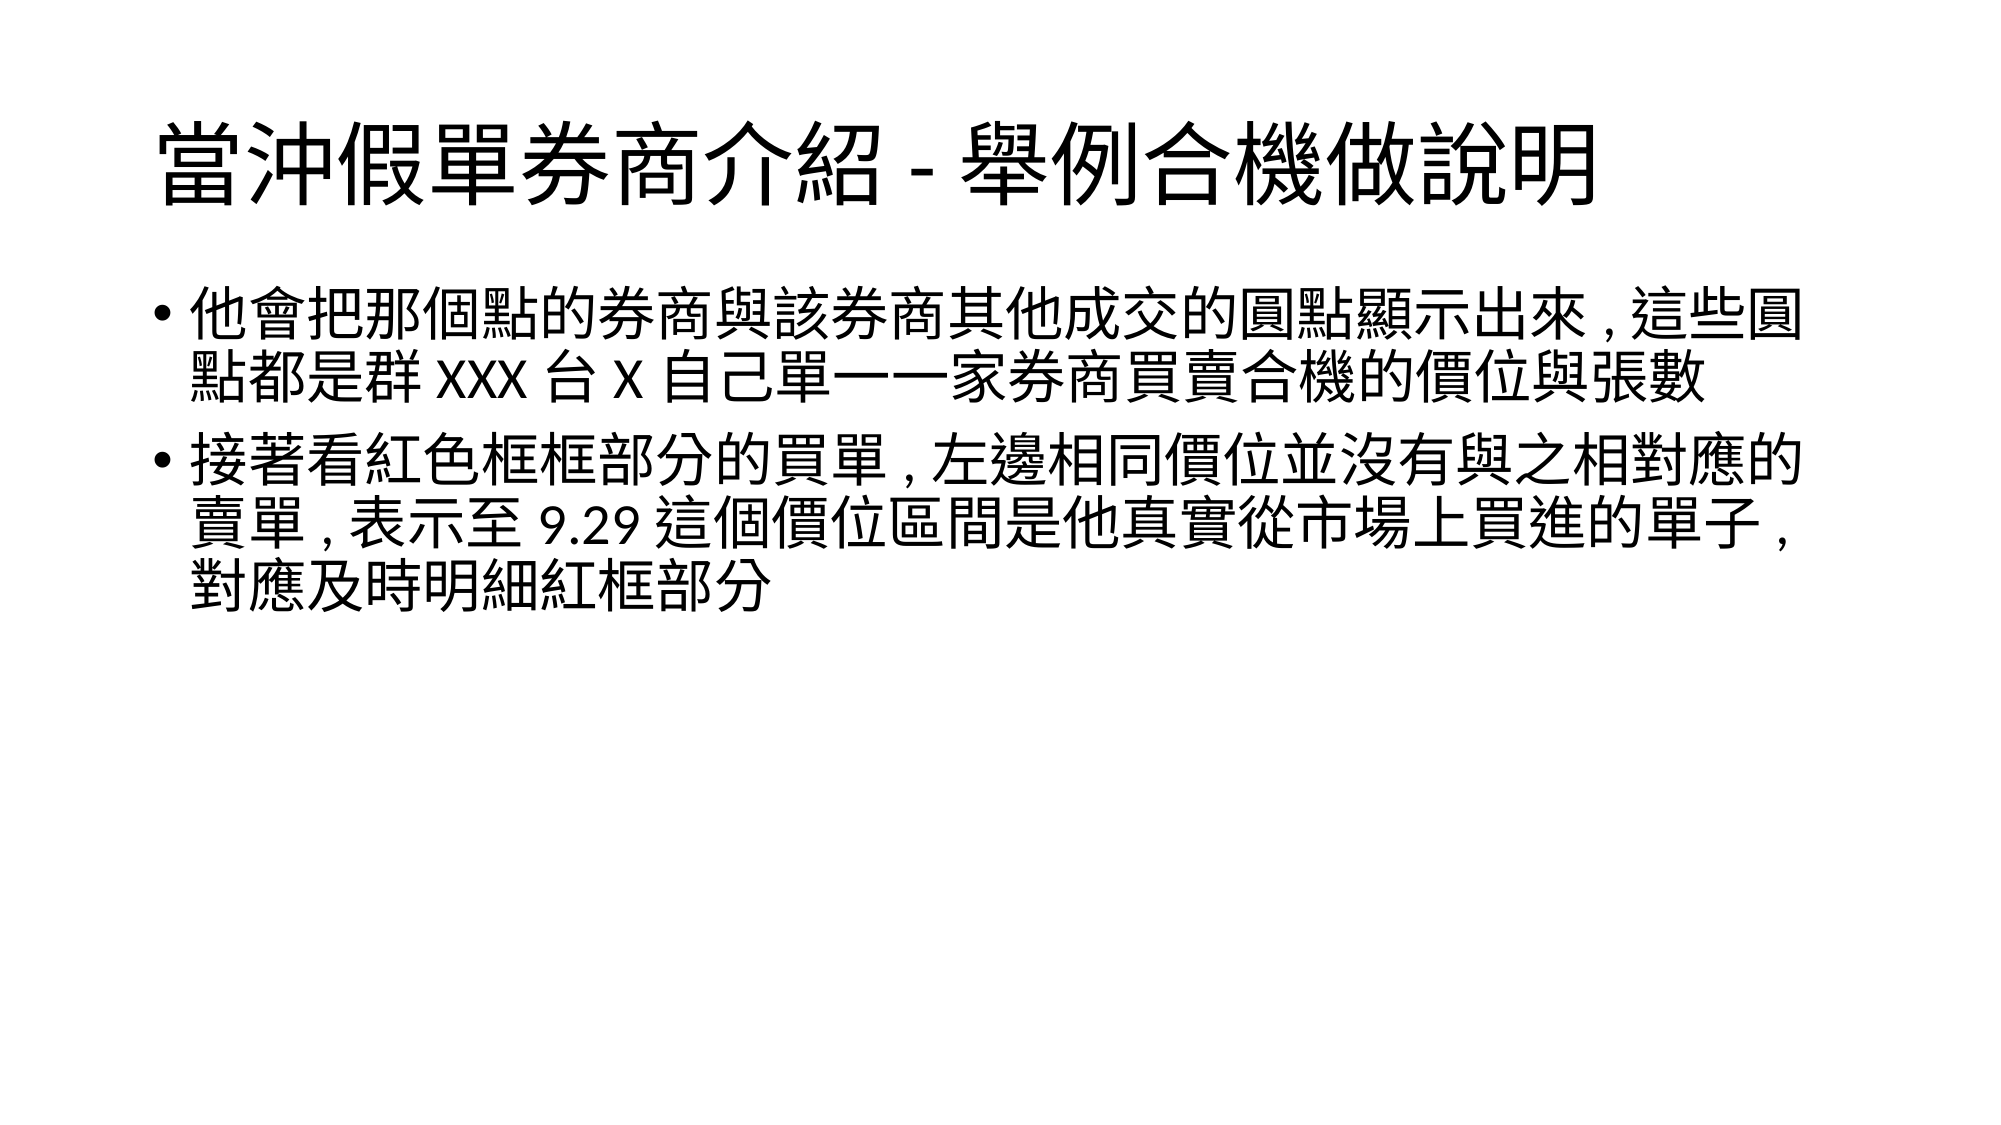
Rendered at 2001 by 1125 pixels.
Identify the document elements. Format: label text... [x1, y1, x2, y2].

list 他會把那個點的券商與該券商其他成交的圓點顯示出來,這些圓點都是群XXX台X自己單一一家券商買賣合機的價位與張數 接著看紅色框框部分的買單,左邊相同價位並沒有與之相對應的賣單,表示至9.29這個價位區間是他真實從市場上買進的單子,對應及時明細紅框部分 [137, 277, 1863, 1014]
title 當沖假單券商介紹-舉例合機做說明 [137, 59, 1863, 277]
